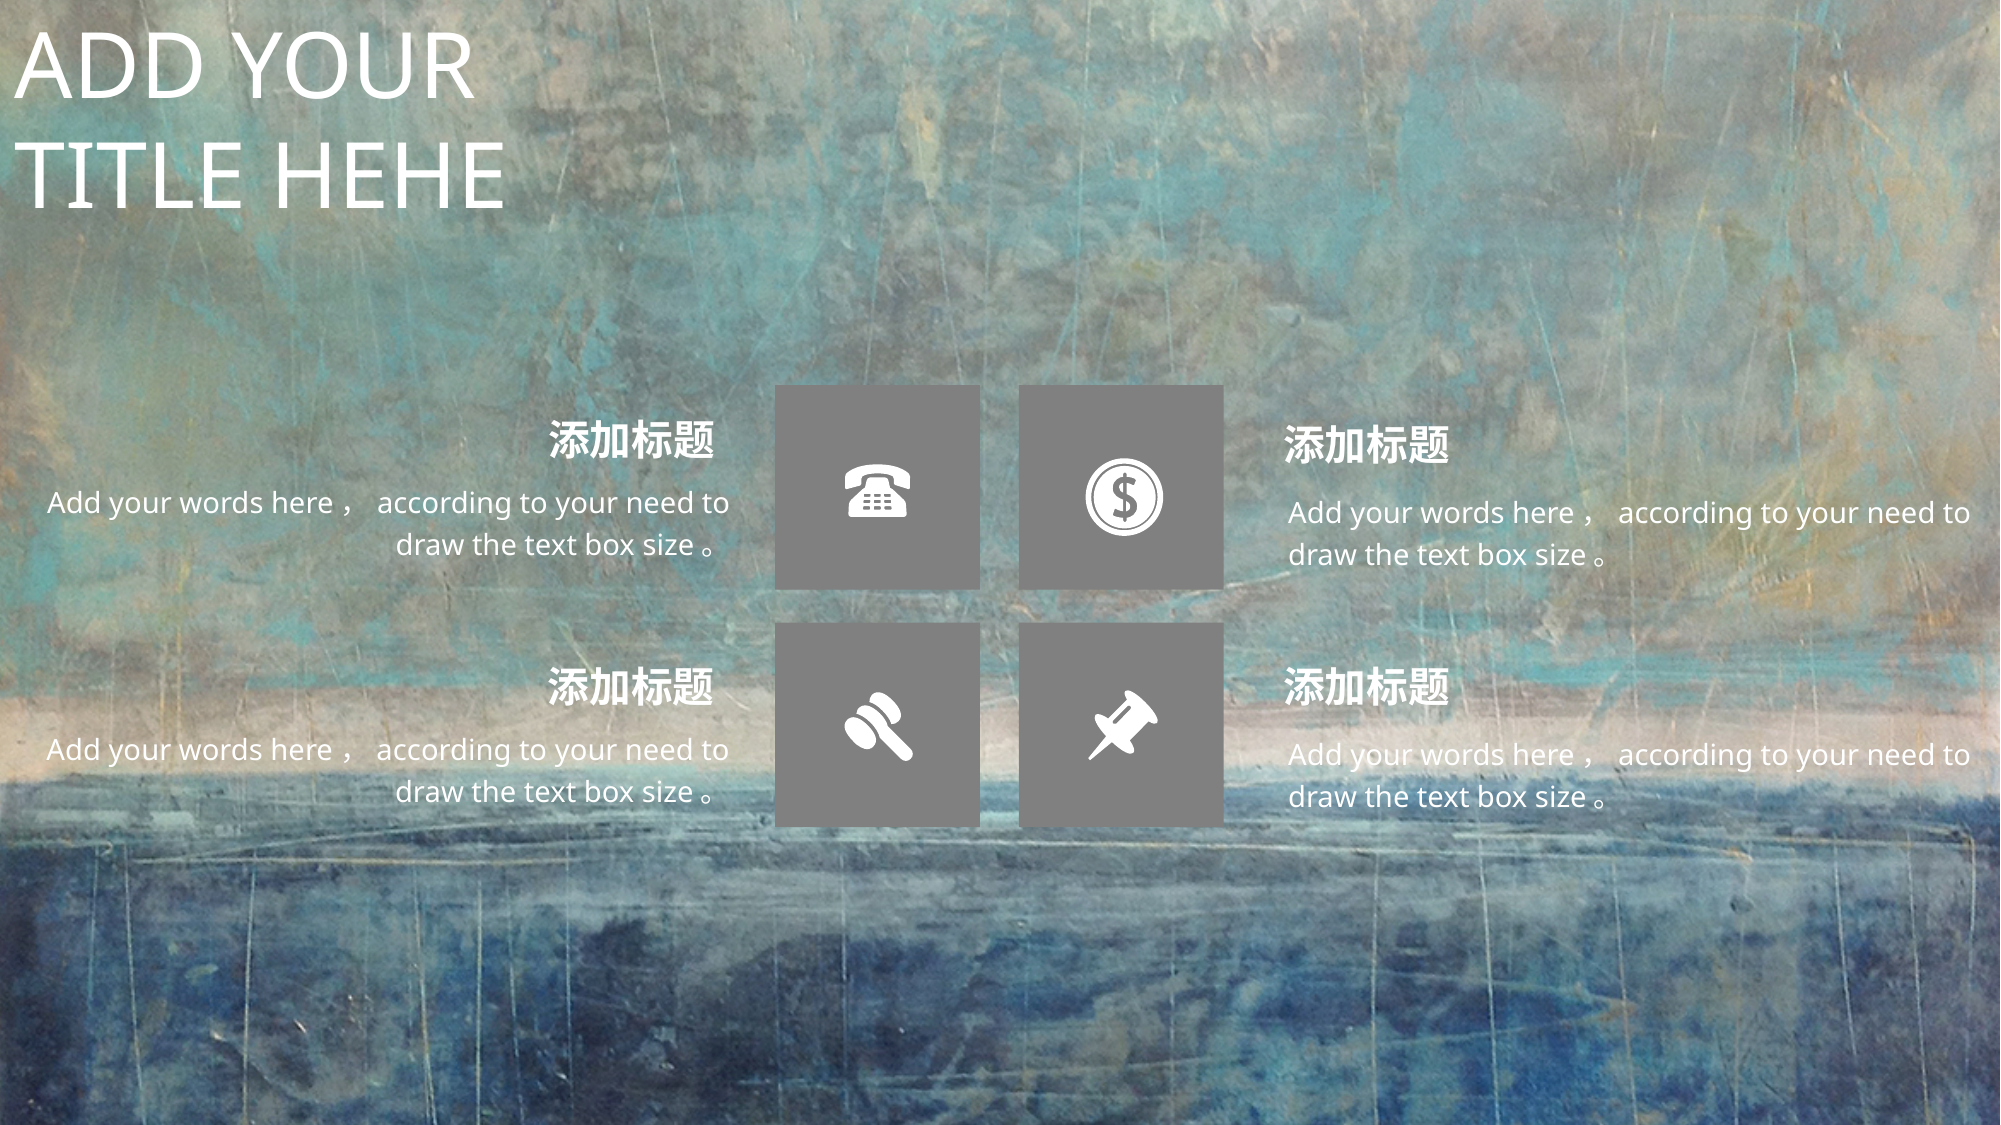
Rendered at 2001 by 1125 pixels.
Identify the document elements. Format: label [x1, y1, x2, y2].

picture [0, 0, 2000, 1125]
text_box [1085, 458, 1164, 536]
text_box [841, 689, 914, 761]
text_box [845, 464, 911, 517]
